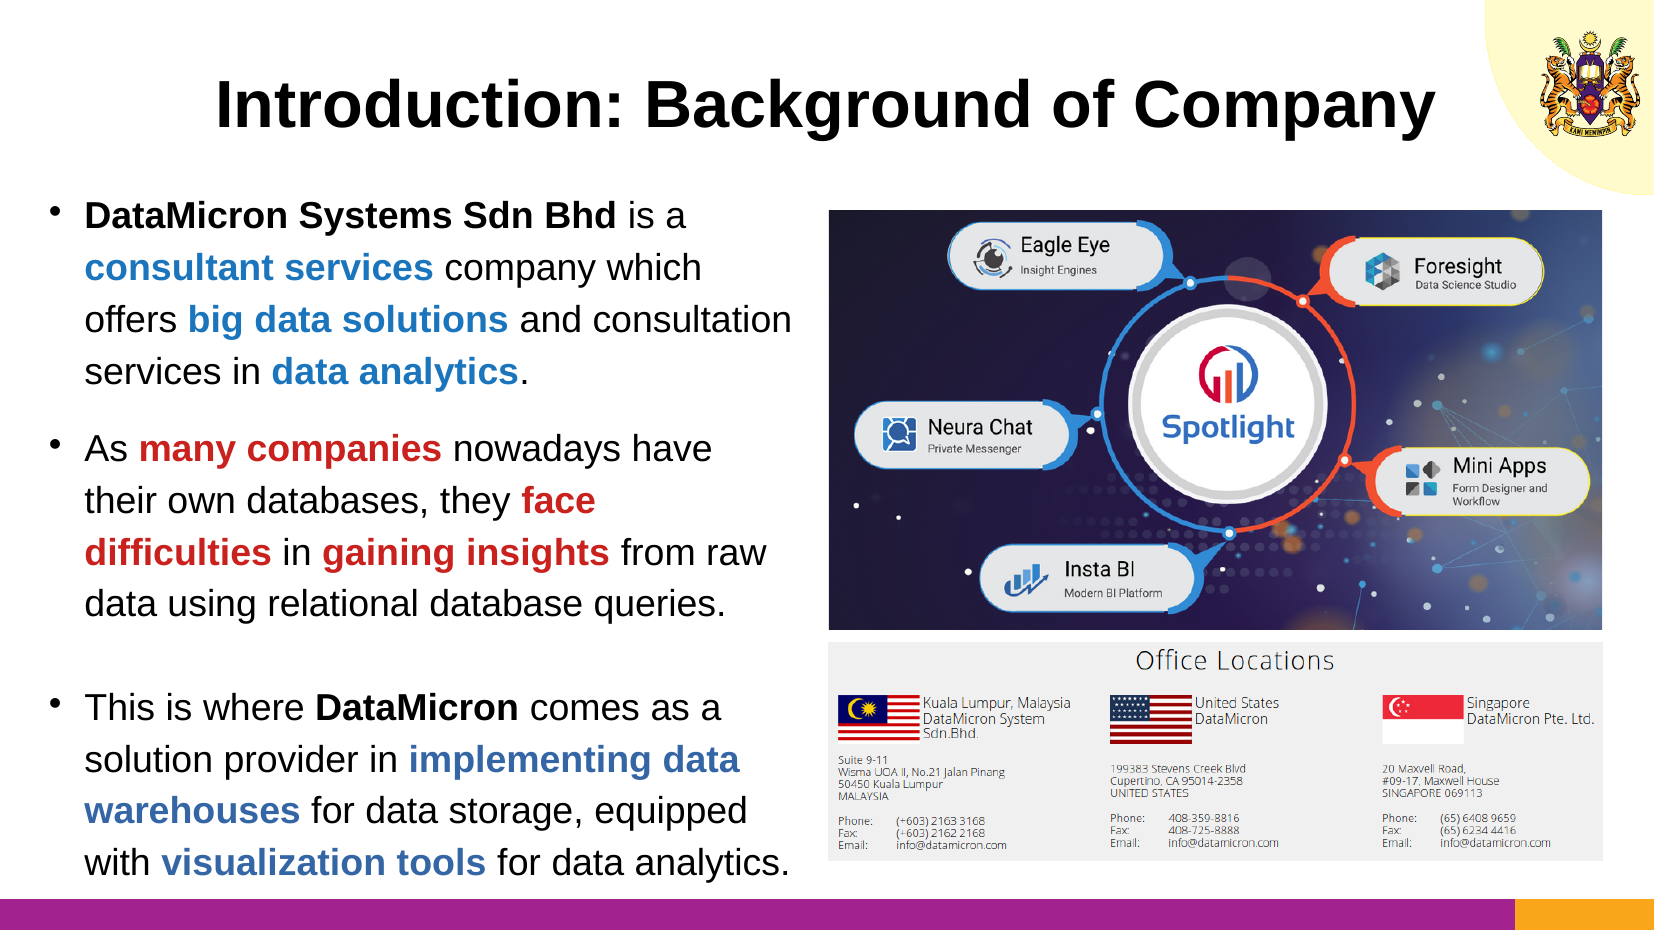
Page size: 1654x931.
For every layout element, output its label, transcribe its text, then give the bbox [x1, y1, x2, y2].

picture [1540, 29, 1642, 137]
text_box Introduction: Background of Company [82, 37, 1556, 165]
picture [828, 642, 1603, 862]
text_box DataMicron Systems Sdn Bhd is a consultant services company which offers big data solutions and consultation services in data analytics. As many companies nowadays have their own databases, they face difficulties in gaining insights from raw data using relational database queries. This is where DataMicron comes as a solution provider in implementing data warehouses for data storage, equipped with visualization tools for data analytics. [34, 177, 808, 899]
picture [828, 209, 1603, 631]
text_box [0, 899, 1515, 930]
text_box [1515, 899, 1654, 930]
text_box [1485, 0, 1654, 195]
